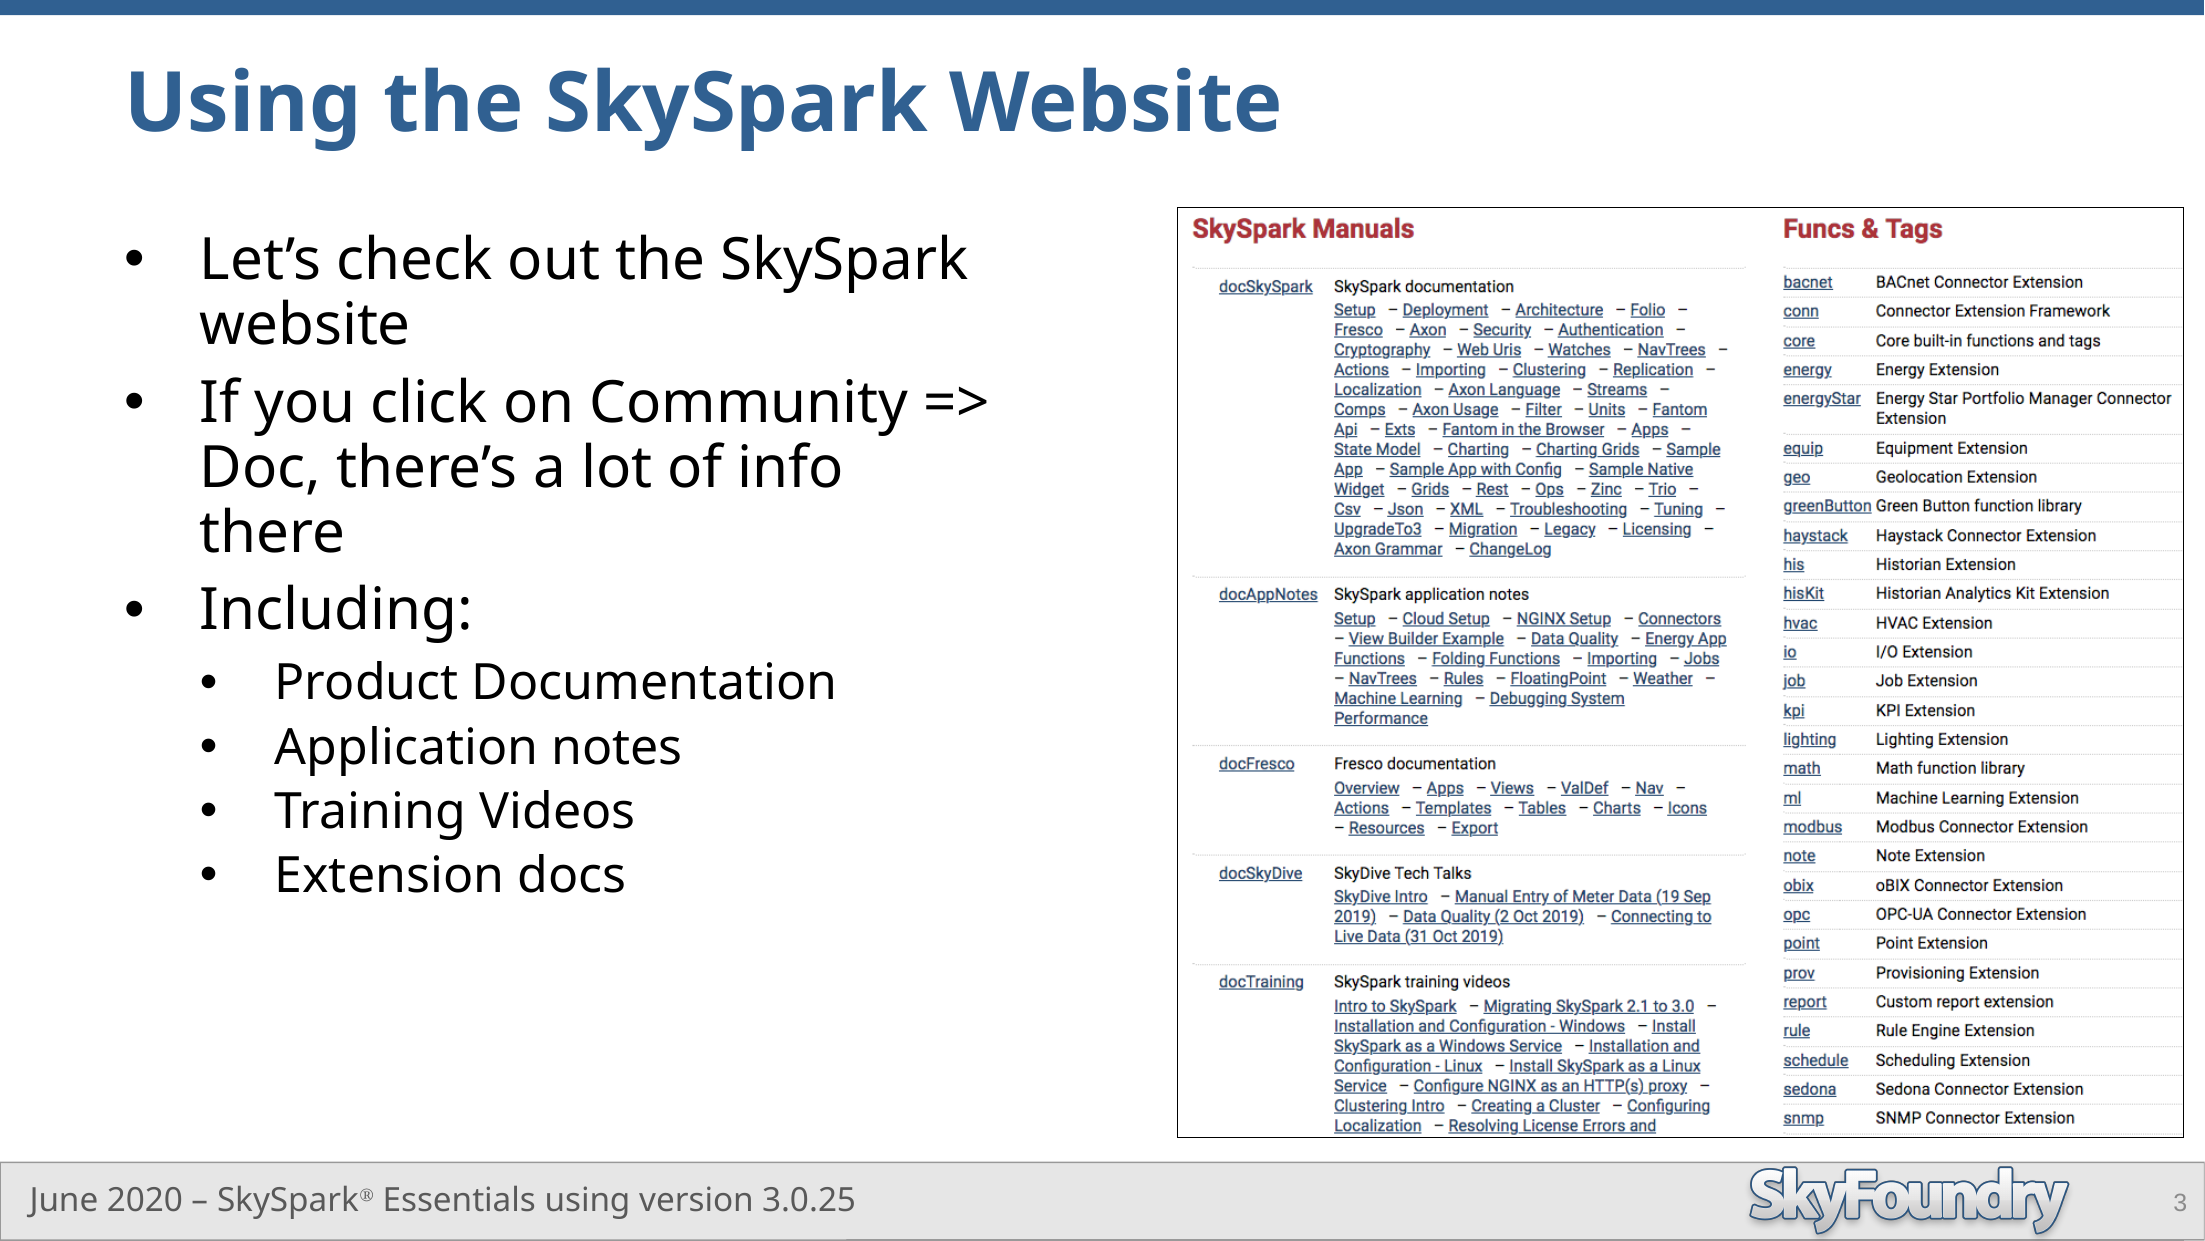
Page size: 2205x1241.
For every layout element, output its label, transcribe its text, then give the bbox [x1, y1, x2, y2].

picture [1177, 207, 2184, 1138]
picture [1739, 1236, 2076, 1241]
list Let’s check out the SkySpark website If you click on Community => Doc, there’s a lot of info there Including: Product Documentation Application notes Training Videos Extension docs [110, 220, 1012, 1109]
slide_number 3 [1706, 1170, 2203, 1236]
picture [1739, 1145, 2076, 1170]
title Using the SkySpark Website [110, 49, 2094, 158]
